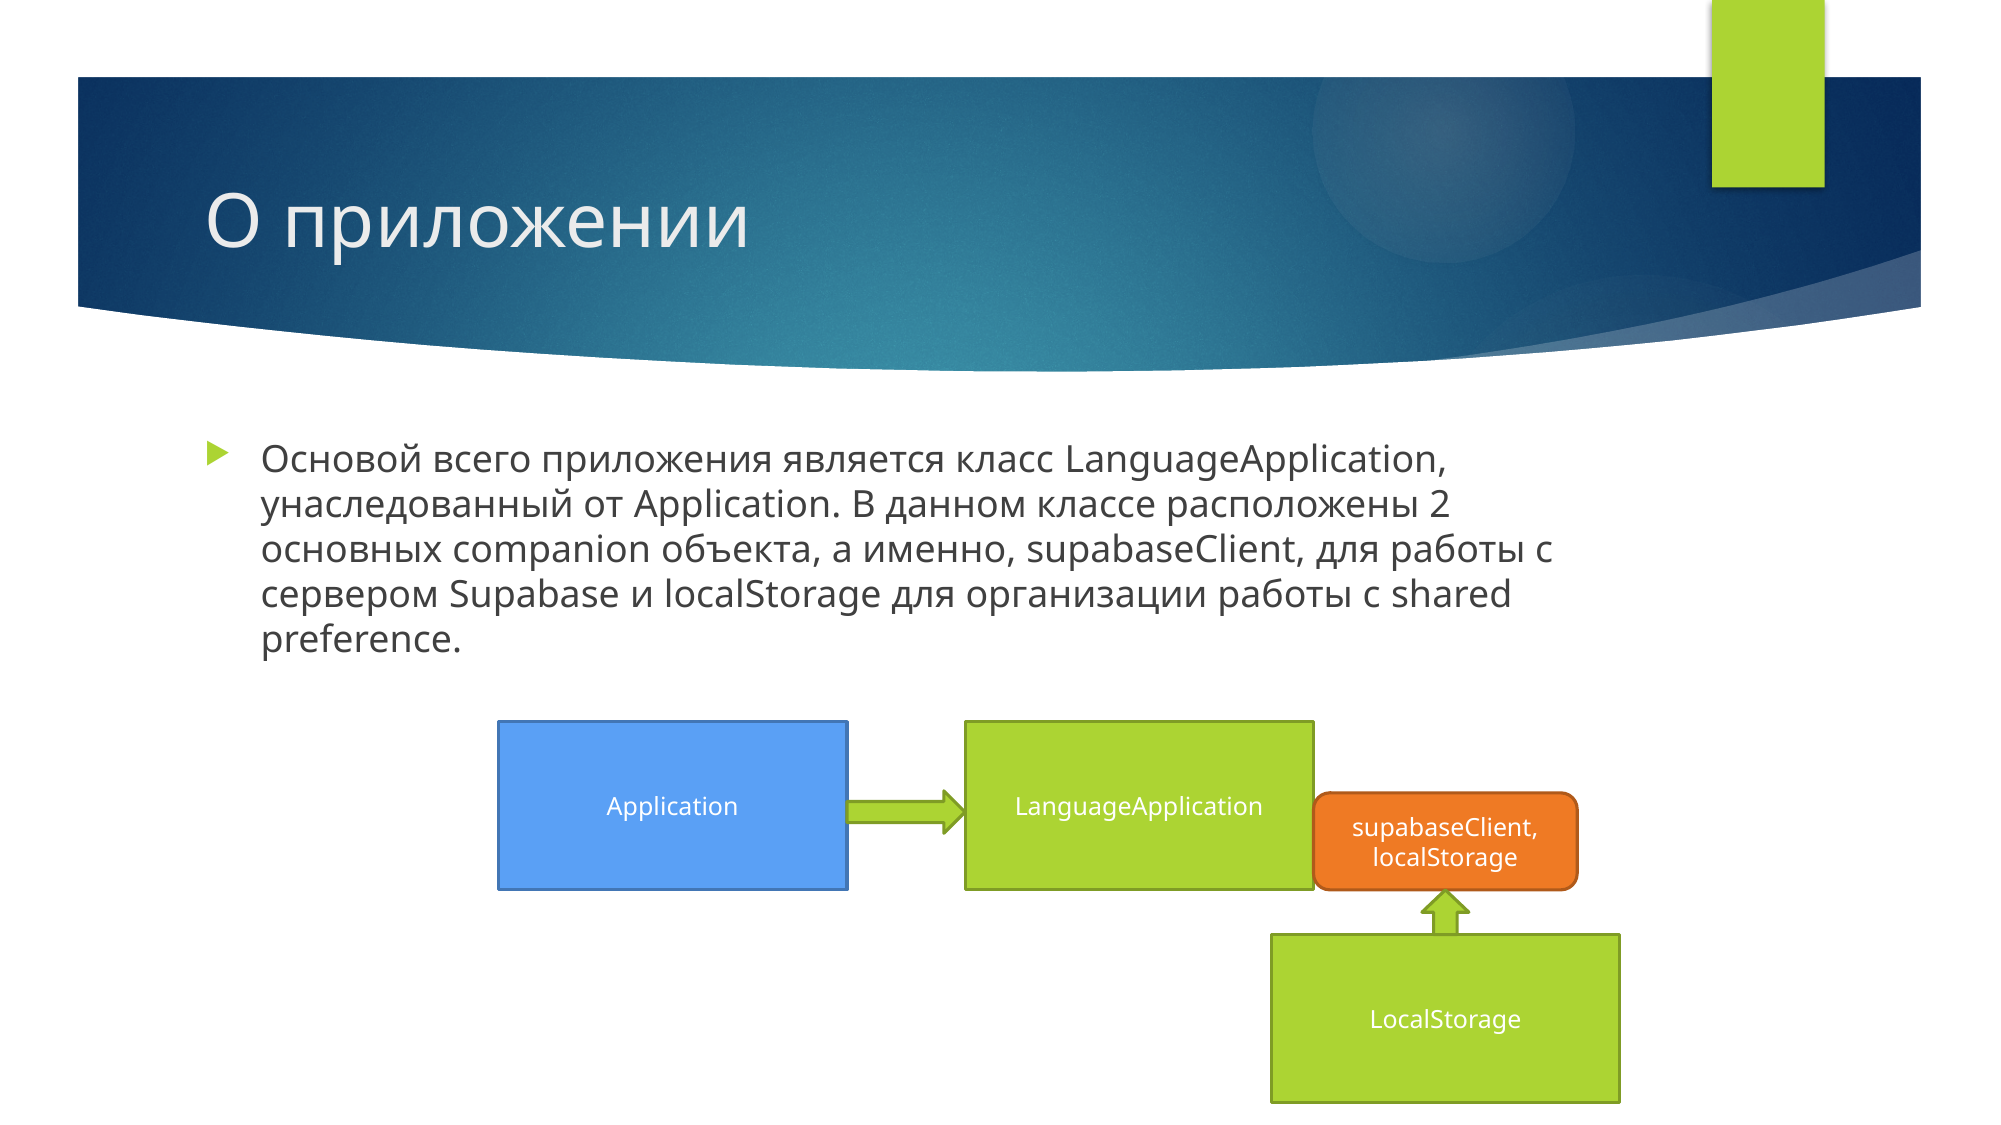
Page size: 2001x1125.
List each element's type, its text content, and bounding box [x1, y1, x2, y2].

list Основой всего приложения является класс LanguageApplication, унаследованный от Application. В данном классе расположены 2 основных companion объекта, а именно, supabaseClient, для работы с сервером Supabase и localStorage для организации работы с shared preference. [189, 427, 1627, 988]
text_box LocalStorage [1270, 933, 1621, 1104]
text_box Application [497, 720, 849, 891]
text_box [845, 789, 967, 835]
text_box [1420, 888, 1471, 937]
text_box LanguageApplication [964, 720, 1315, 891]
text_box supabaseClient, localStorage [1311, 791, 1579, 892]
title О приложении [189, 159, 1627, 276]
